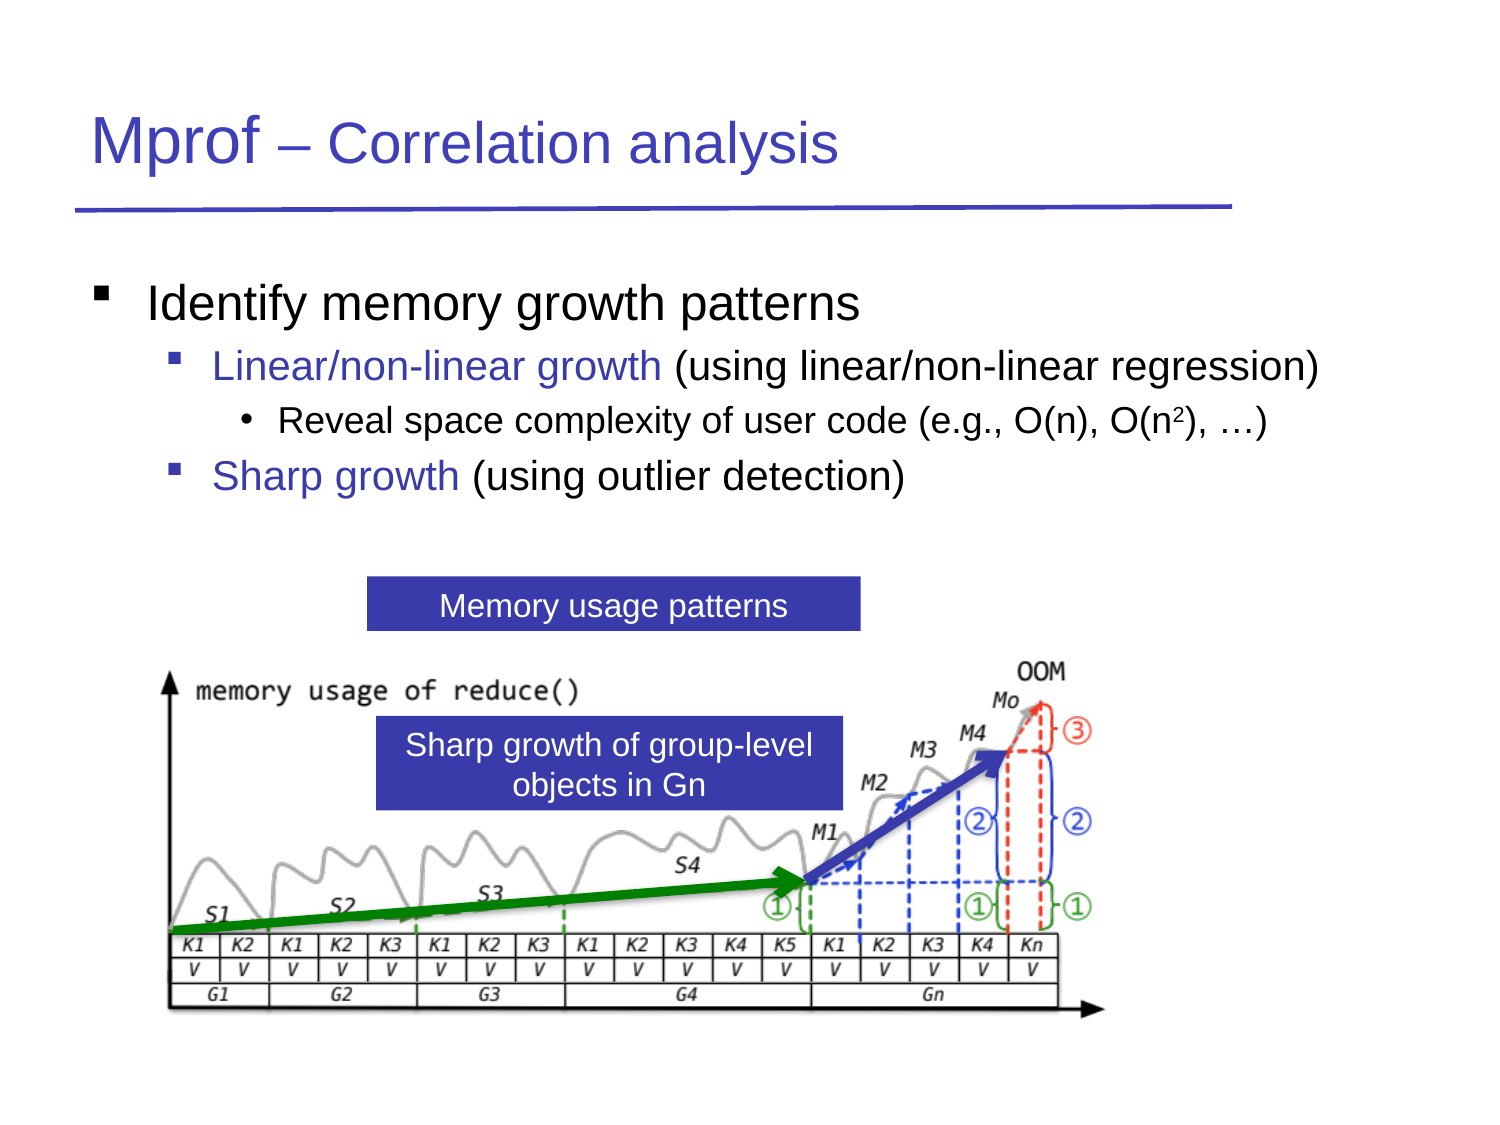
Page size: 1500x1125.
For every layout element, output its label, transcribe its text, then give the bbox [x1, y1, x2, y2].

title Mprof – Correlation analysis [75, 67, 1425, 207]
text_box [805, 750, 1008, 881]
list Identify memory growth patterns Linear/non-linear growth (using linear/non-linear regression) Reveal space complexity of user code (e.g., O(n), O(n2), …) Sharp growth (using outlier detection) [75, 262, 1425, 1005]
text_box Memory usage patterns [367, 576, 861, 631]
picture [159, 649, 1135, 1021]
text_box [172, 880, 806, 931]
